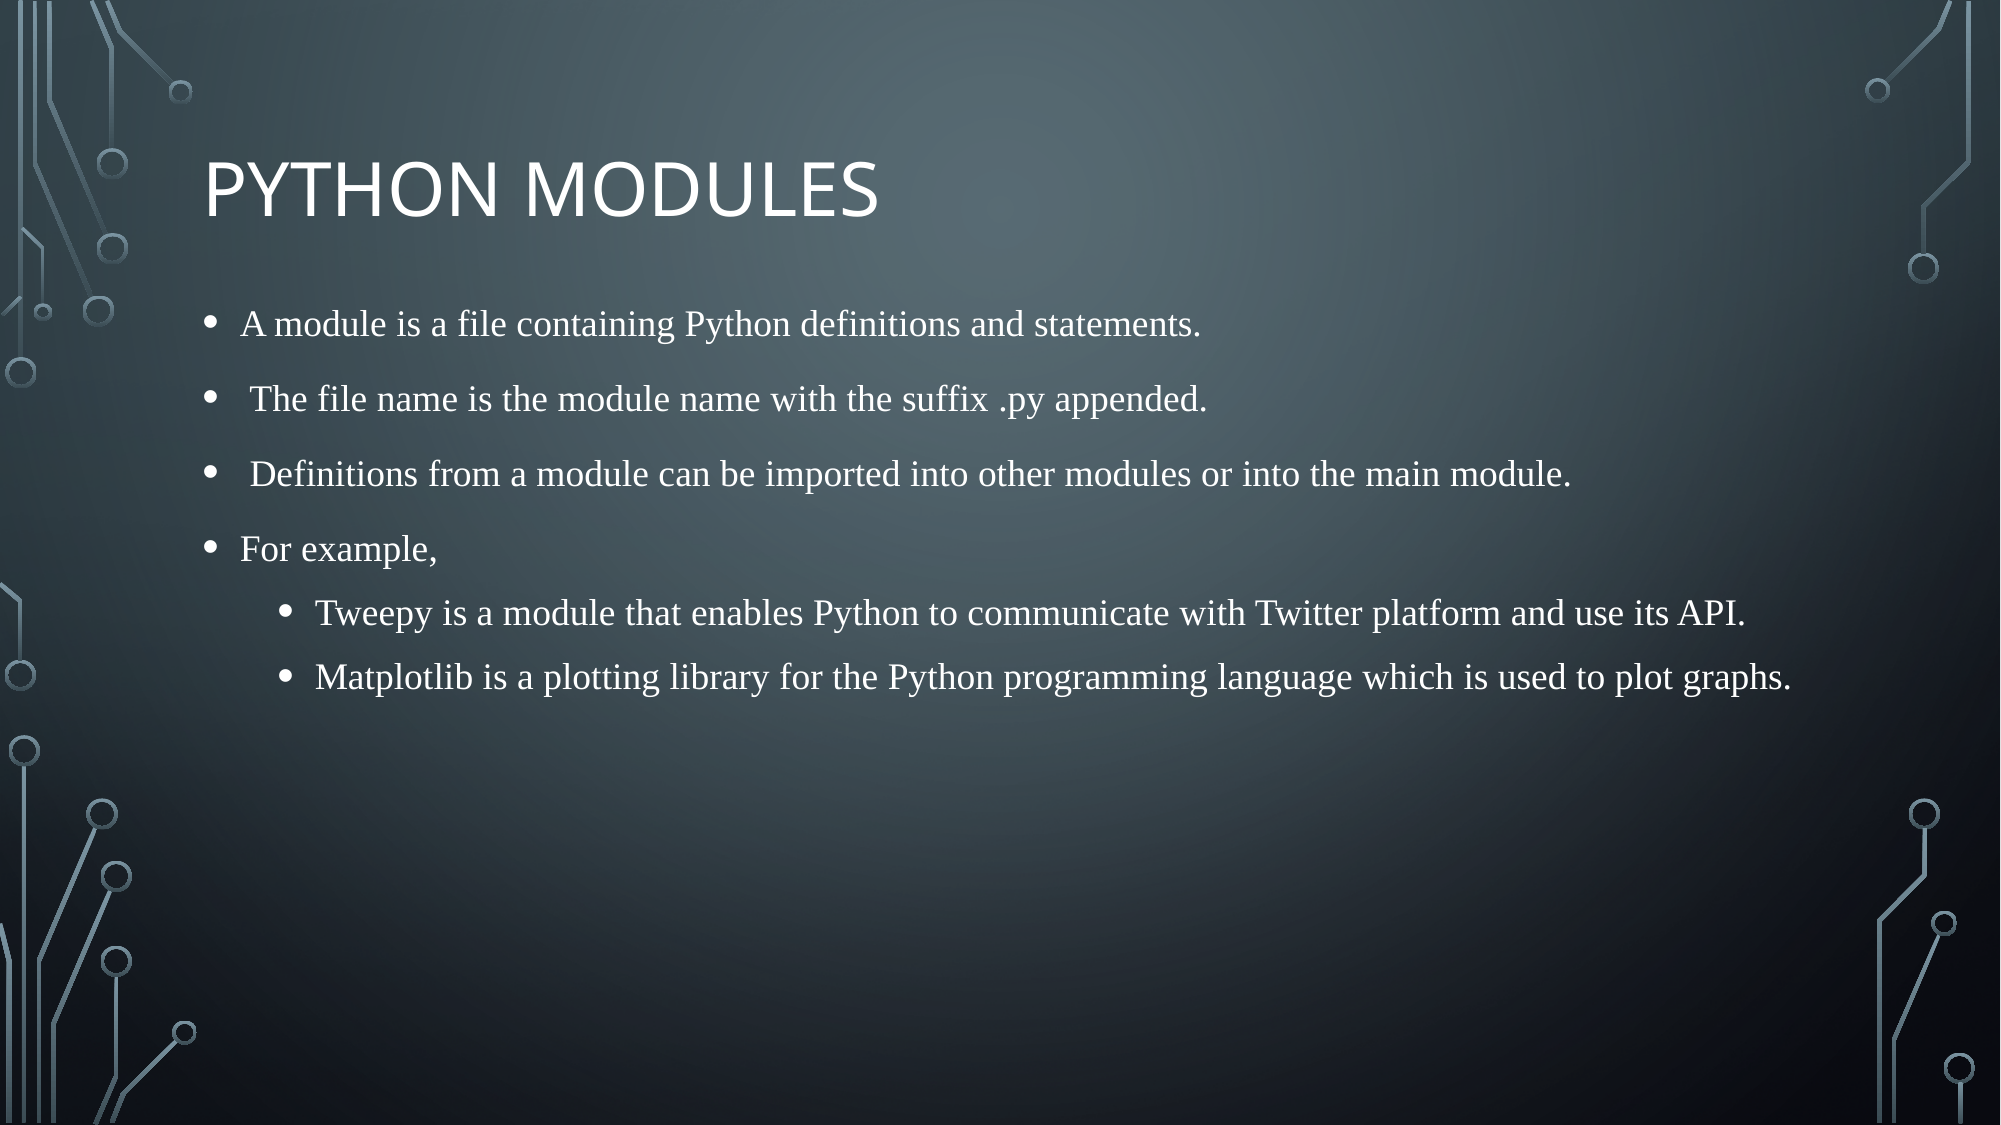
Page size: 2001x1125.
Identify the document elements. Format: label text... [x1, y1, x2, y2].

title Python Modules [187, 101, 1813, 282]
list A module is a file containing Python definitions and statements. The file name is the module name with the suffix .py appended. Definitions from a module can be imported into other modules or into the main module. For example, Tweepy is a module that enables Python to communicate with Twitter platform and use its API. Matplotlib is a plotting library for the Python programming language which is used to plot graphs. [187, 282, 1813, 950]
